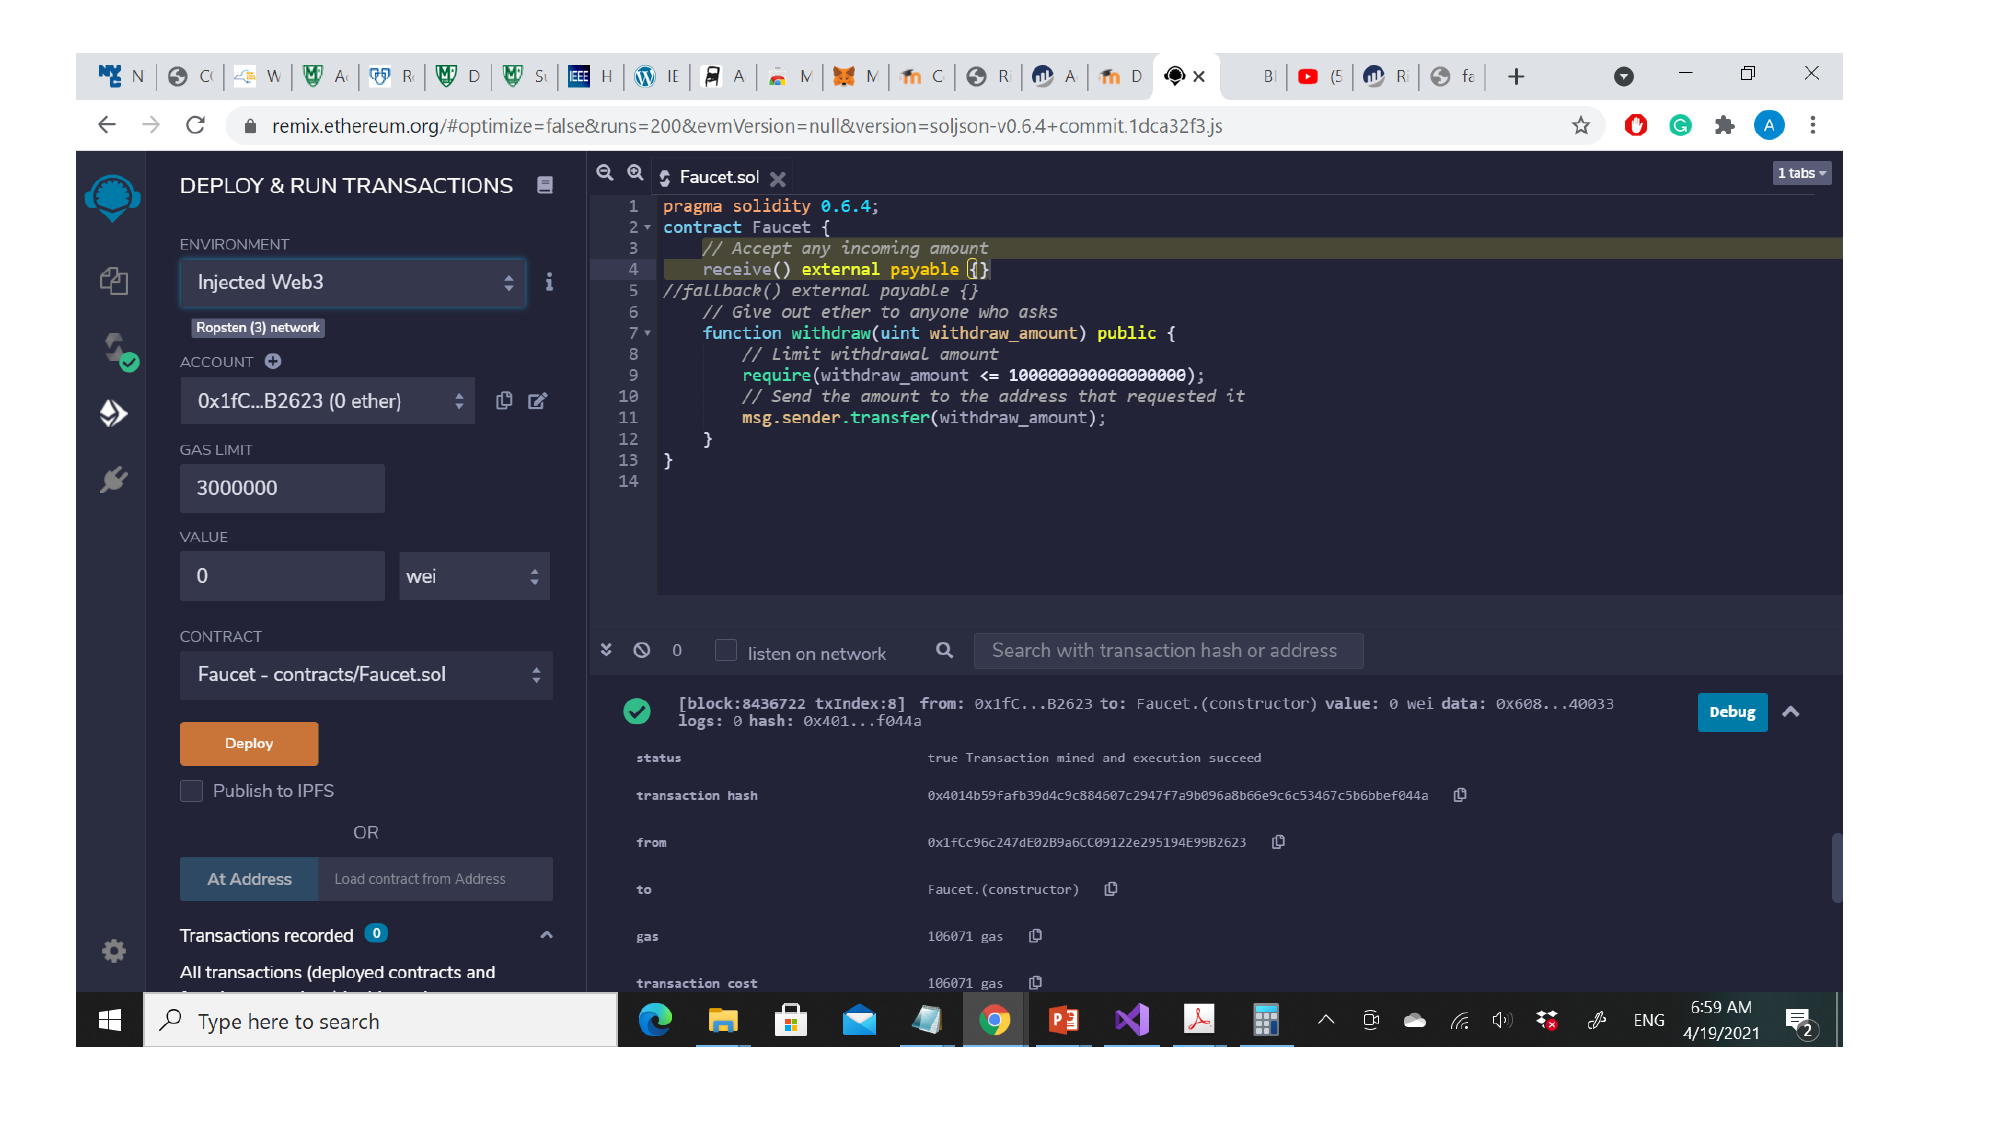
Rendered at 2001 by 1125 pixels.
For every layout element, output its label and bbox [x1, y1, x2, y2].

picture [76, 53, 1843, 1047]
